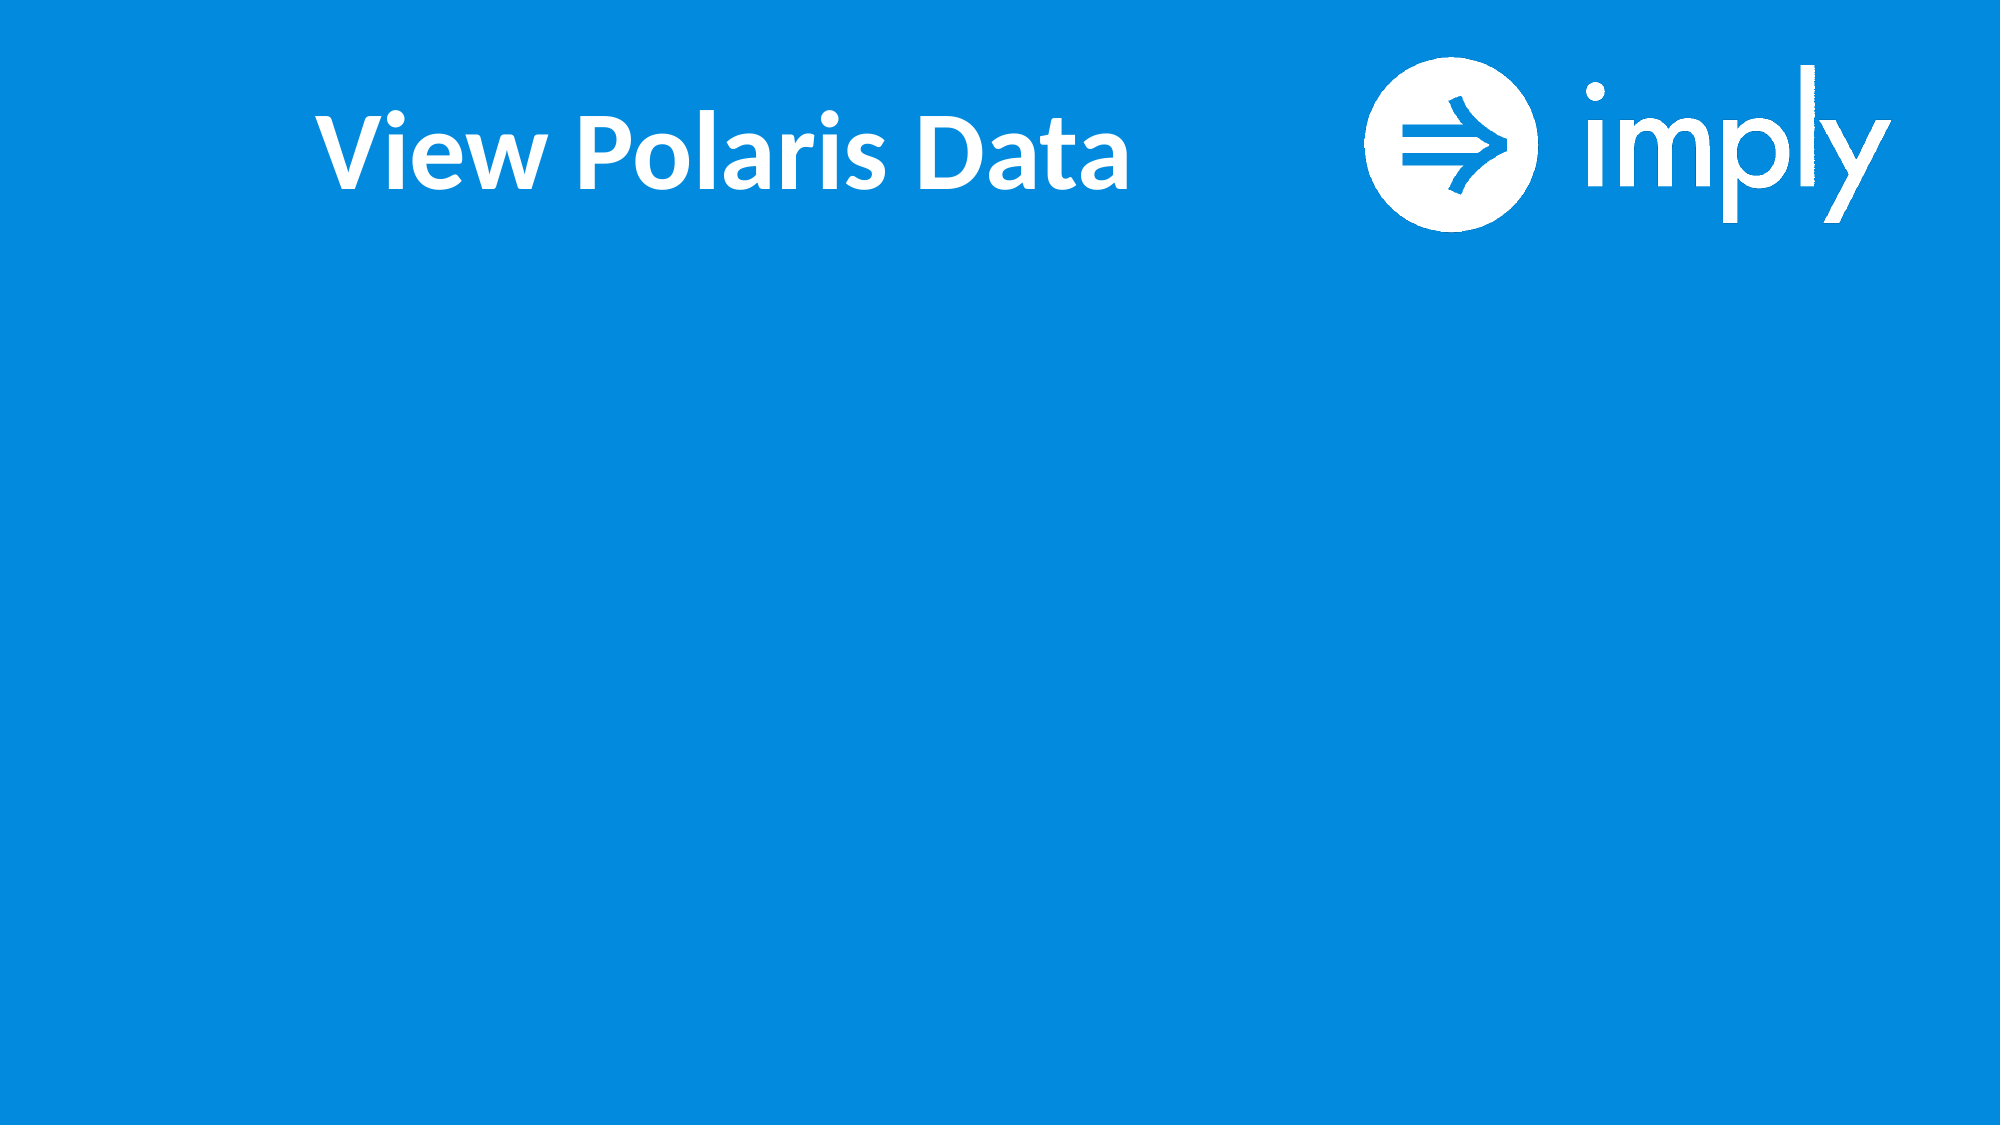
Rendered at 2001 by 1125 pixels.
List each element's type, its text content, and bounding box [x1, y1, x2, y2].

text_box View Polaris Data [300, 69, 1150, 220]
picture [1364, 24, 1894, 266]
